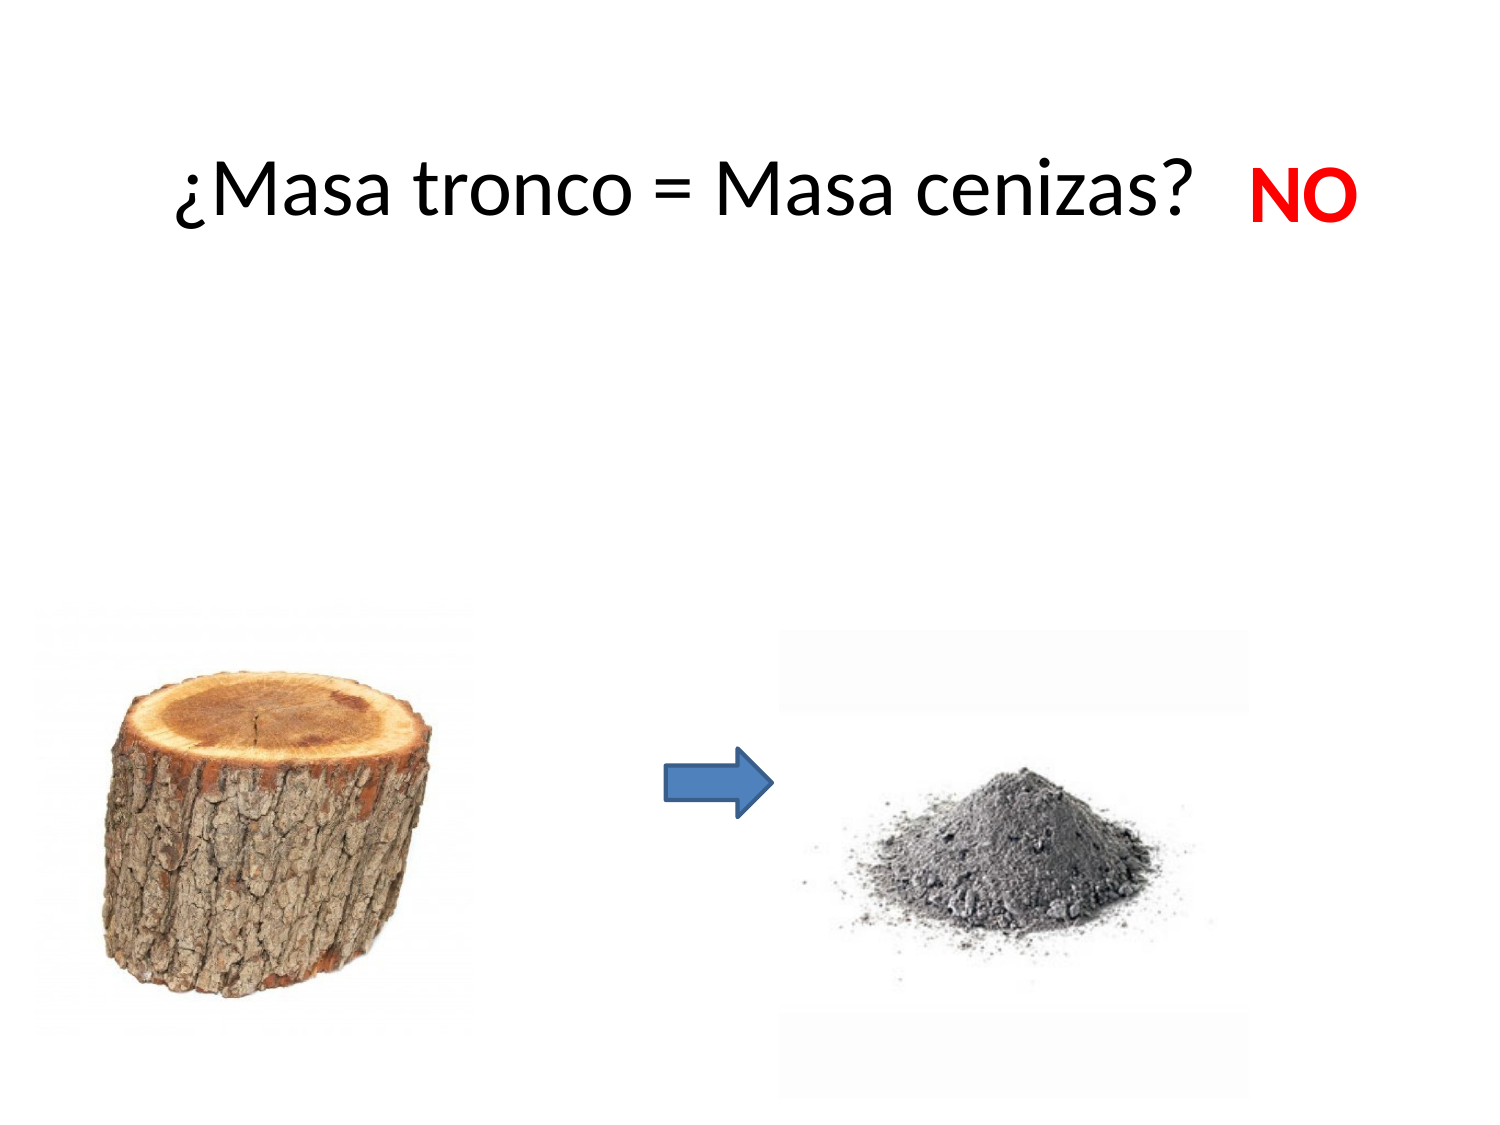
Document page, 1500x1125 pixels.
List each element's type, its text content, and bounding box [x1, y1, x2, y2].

text_box NO [1233, 131, 1429, 247]
text_box [665, 748, 772, 818]
picture [35, 598, 473, 1036]
picture [779, 629, 1249, 1100]
text_box ¿Masa tronco = Masa cenizas? [156, 124, 1409, 240]
